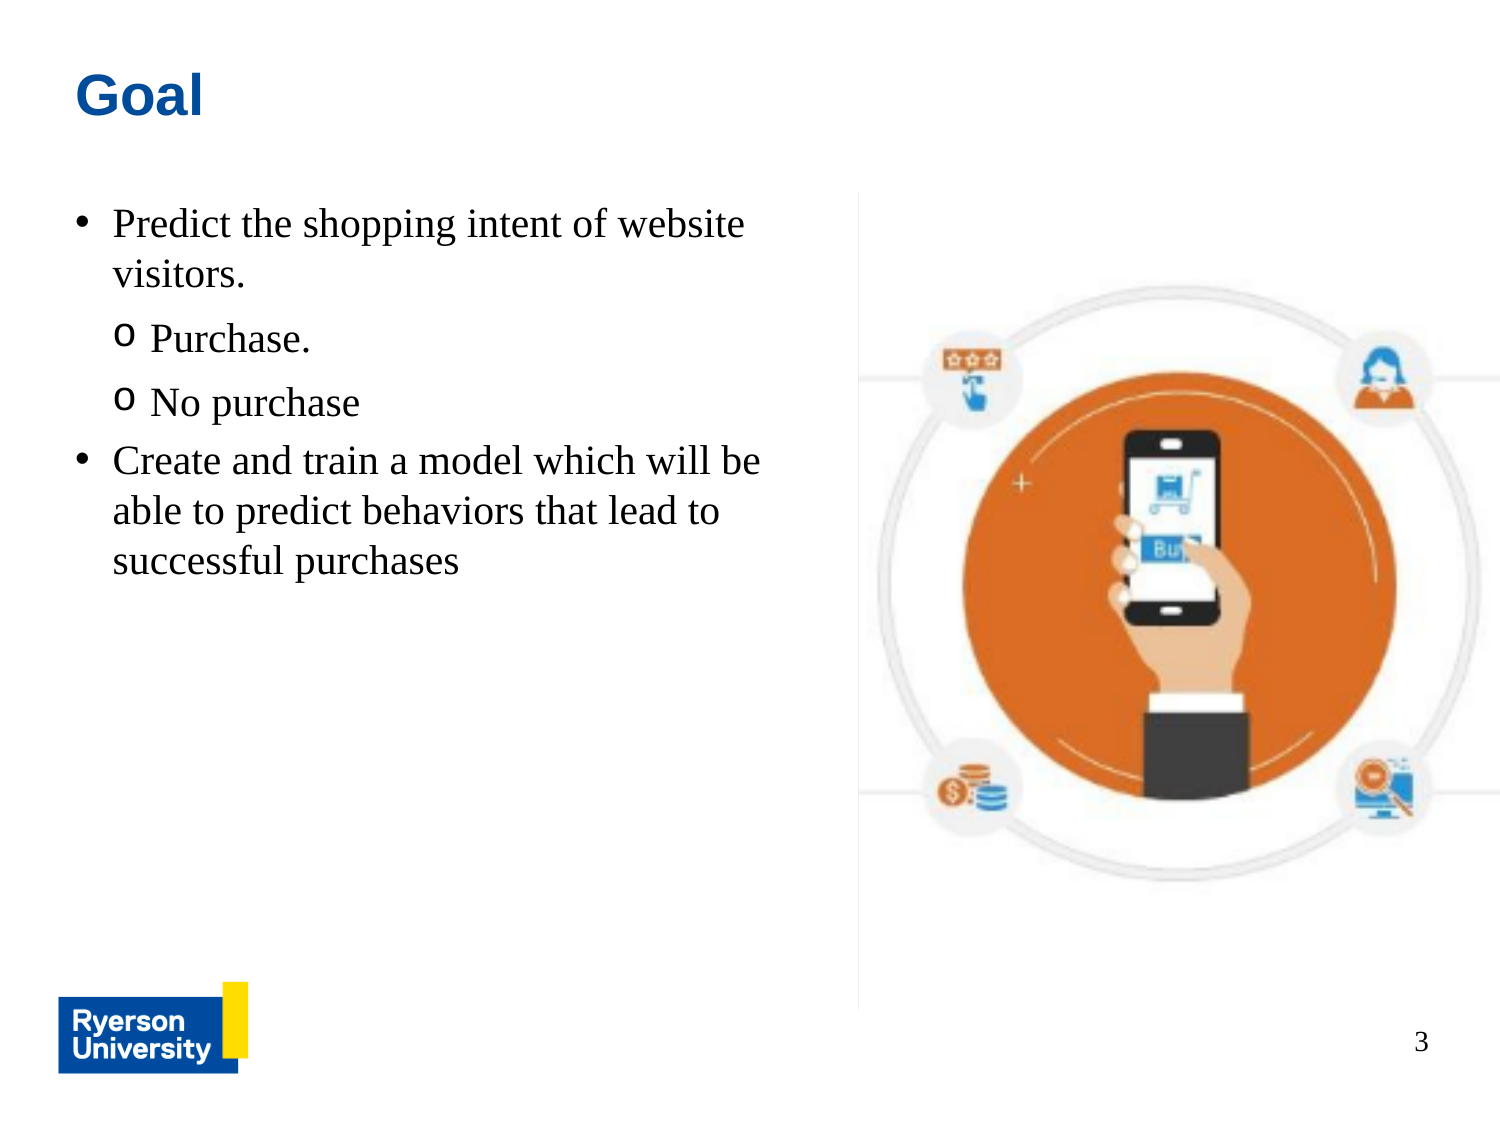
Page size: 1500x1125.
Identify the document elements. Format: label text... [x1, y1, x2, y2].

picture [0, 0, 1500, 1125]
list Predict the shopping intent of website visitors. Purchase. No purchase Create and train a model which will be able to predict behaviors that lead to successful purchases [59, 188, 845, 880]
title Goal [59, 64, 1446, 240]
slide_number 3 [1336, 1019, 1445, 1070]
